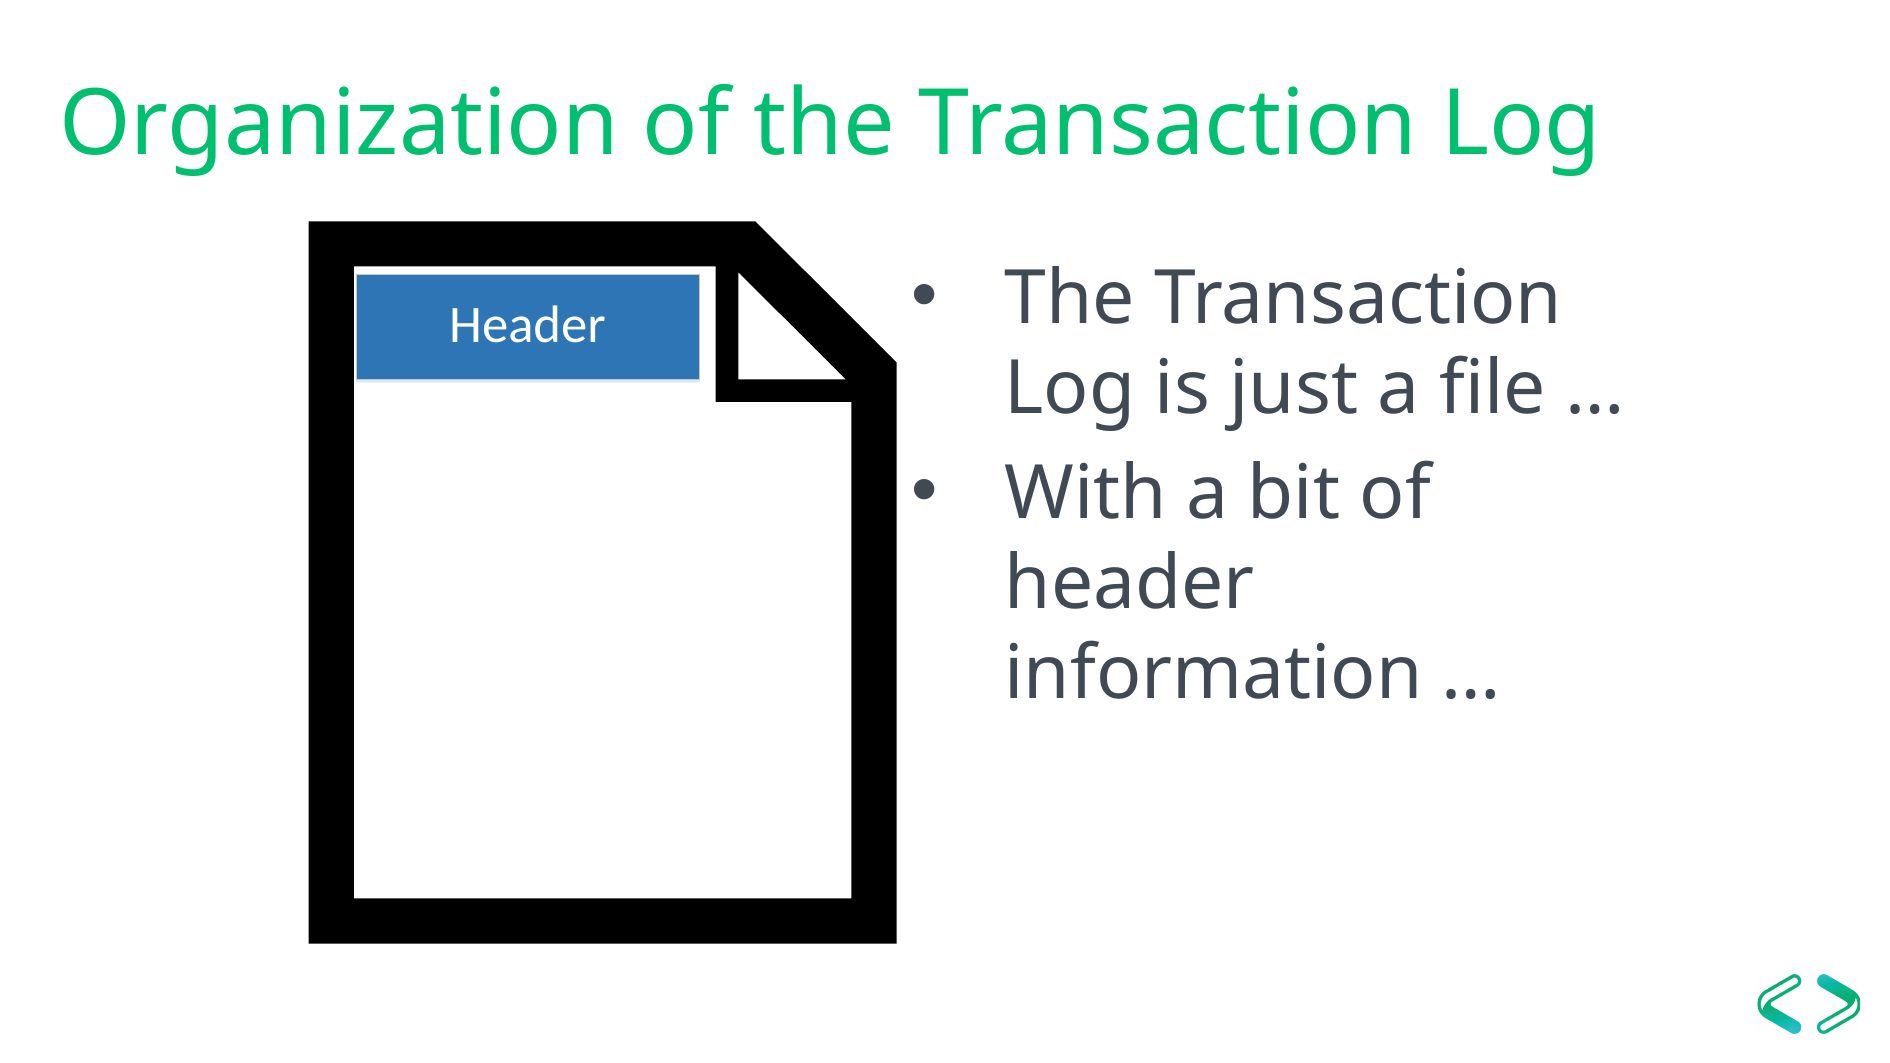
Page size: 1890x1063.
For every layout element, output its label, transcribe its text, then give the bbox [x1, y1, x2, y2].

title Organization of the Transaction Log [59, 59, 1831, 178]
picture [306, 219, 899, 946]
list The Transaction Log is just a file … With a bit of header information … [910, 248, 1691, 950]
